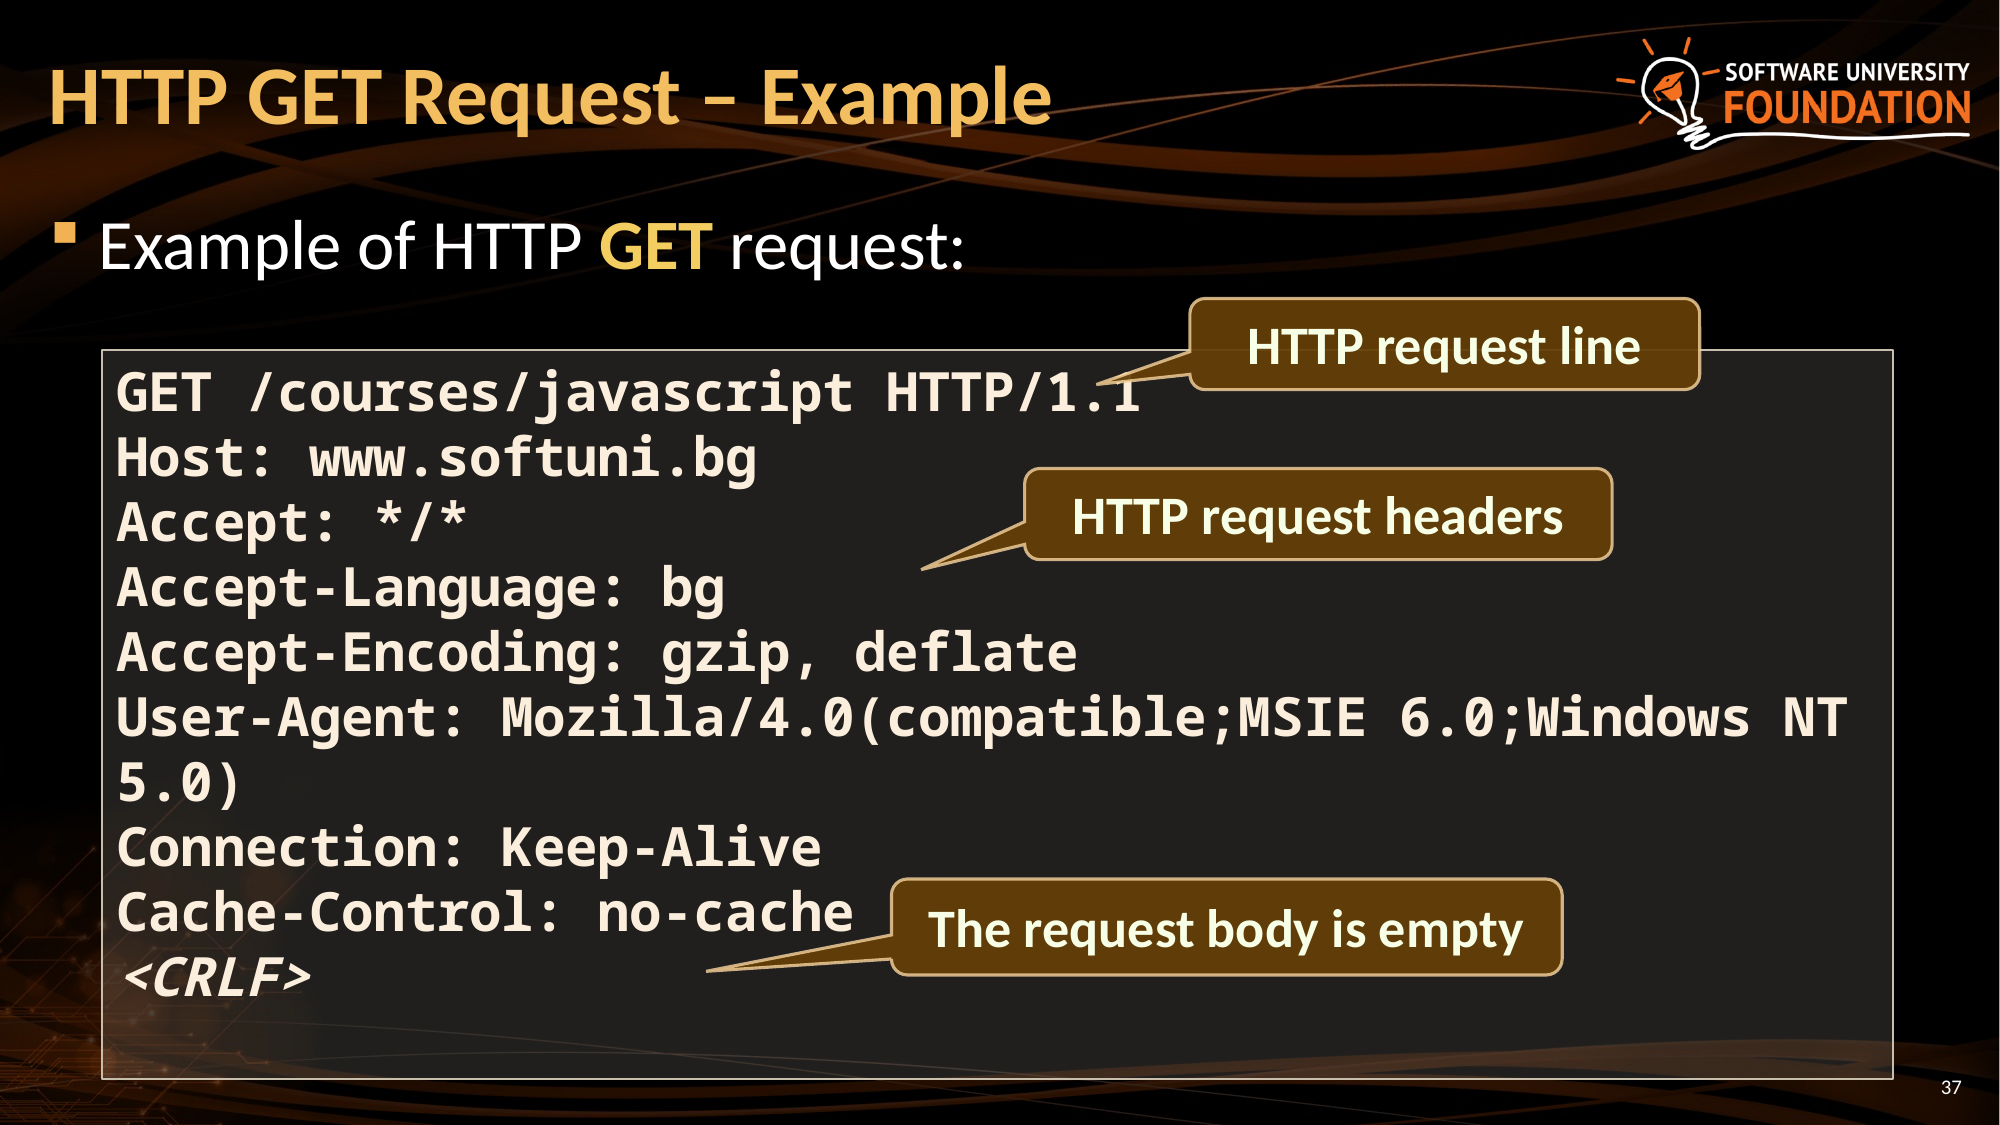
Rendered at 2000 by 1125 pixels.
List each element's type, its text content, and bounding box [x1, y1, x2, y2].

picture [0, 0, 2000, 1125]
text_box HTTP request headers [920, 467, 1614, 571]
text_box HTTP request line [1096, 297, 1701, 391]
text_box GET /courses/javascript HTTP/1.1 Host: www.softuni.bg Accept: */* Accept-Language: bg Accept-Encoding: gzip, deflate User-Agent: Mozilla/4.0(compatible;MSIE 6.0;Windows NT 5.0) Connection: Keep-Alive Cache-Control: no-cache <CRLF> [102, 349, 1894, 1080]
title HTTP GET Request – Example [30, 6, 1602, 189]
text_box The request body is empty [705, 877, 1564, 977]
list Example of HTTP GET request: [31, 188, 1968, 1103]
